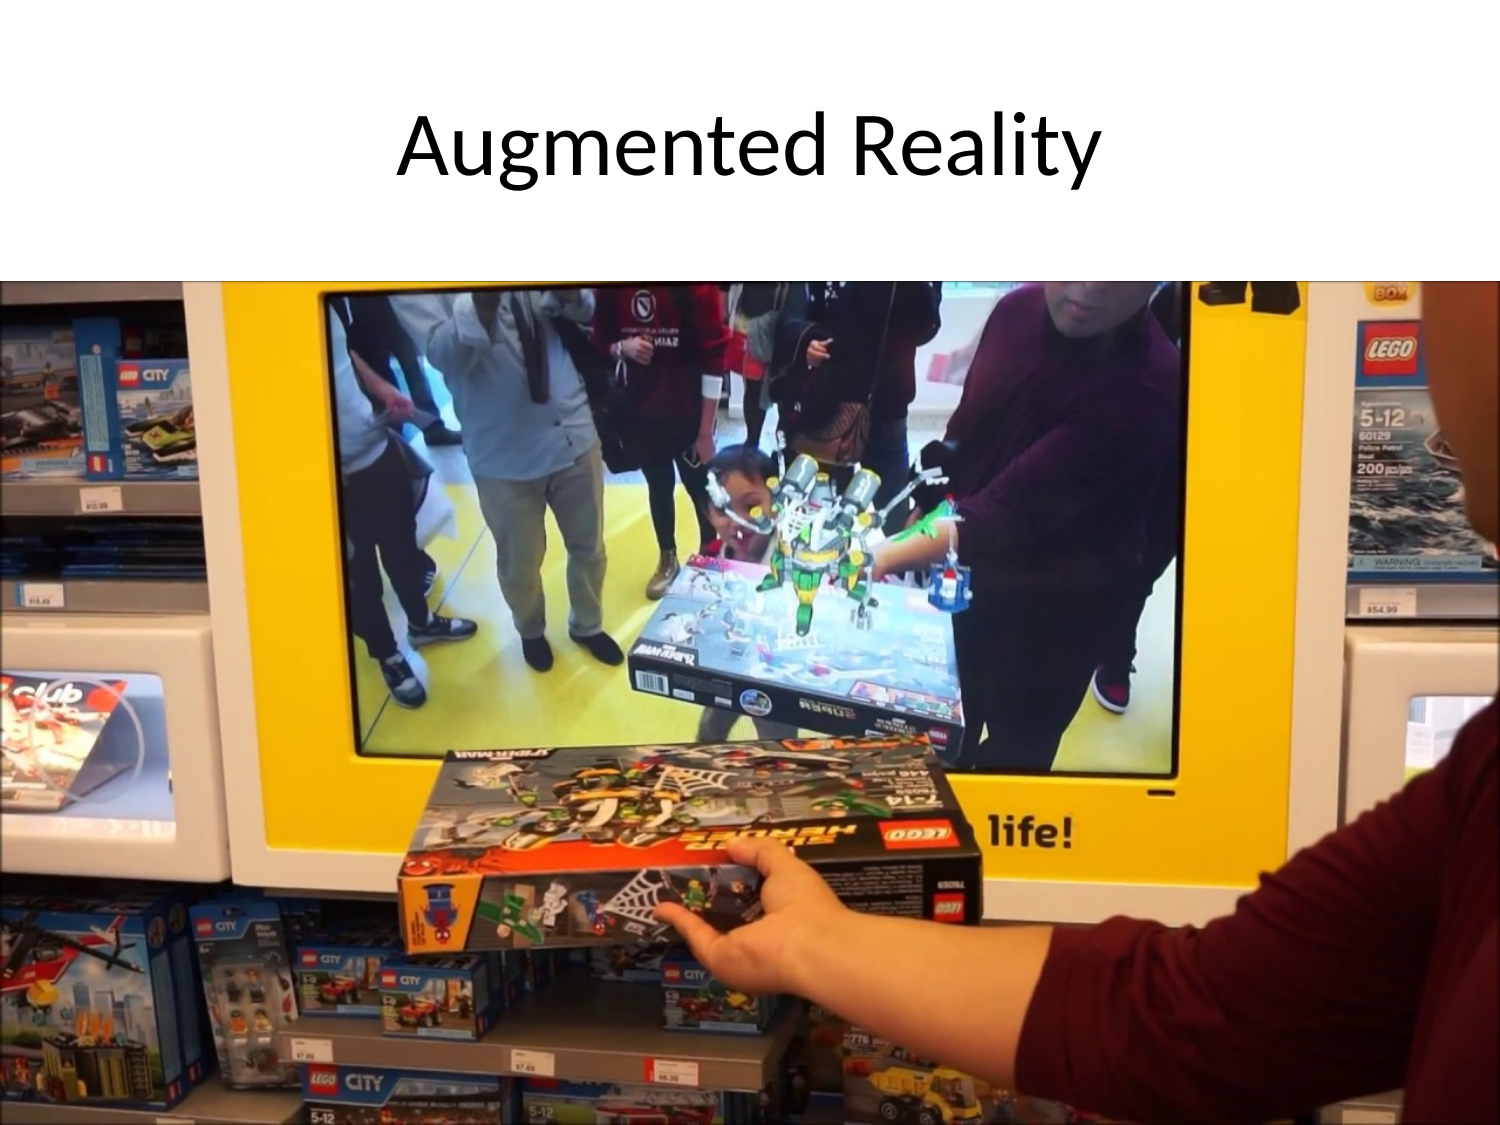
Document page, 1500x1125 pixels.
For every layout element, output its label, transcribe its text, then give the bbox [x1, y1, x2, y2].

picture [0, 280, 1500, 1125]
title Augmented Reality [75, 45, 1425, 233]
